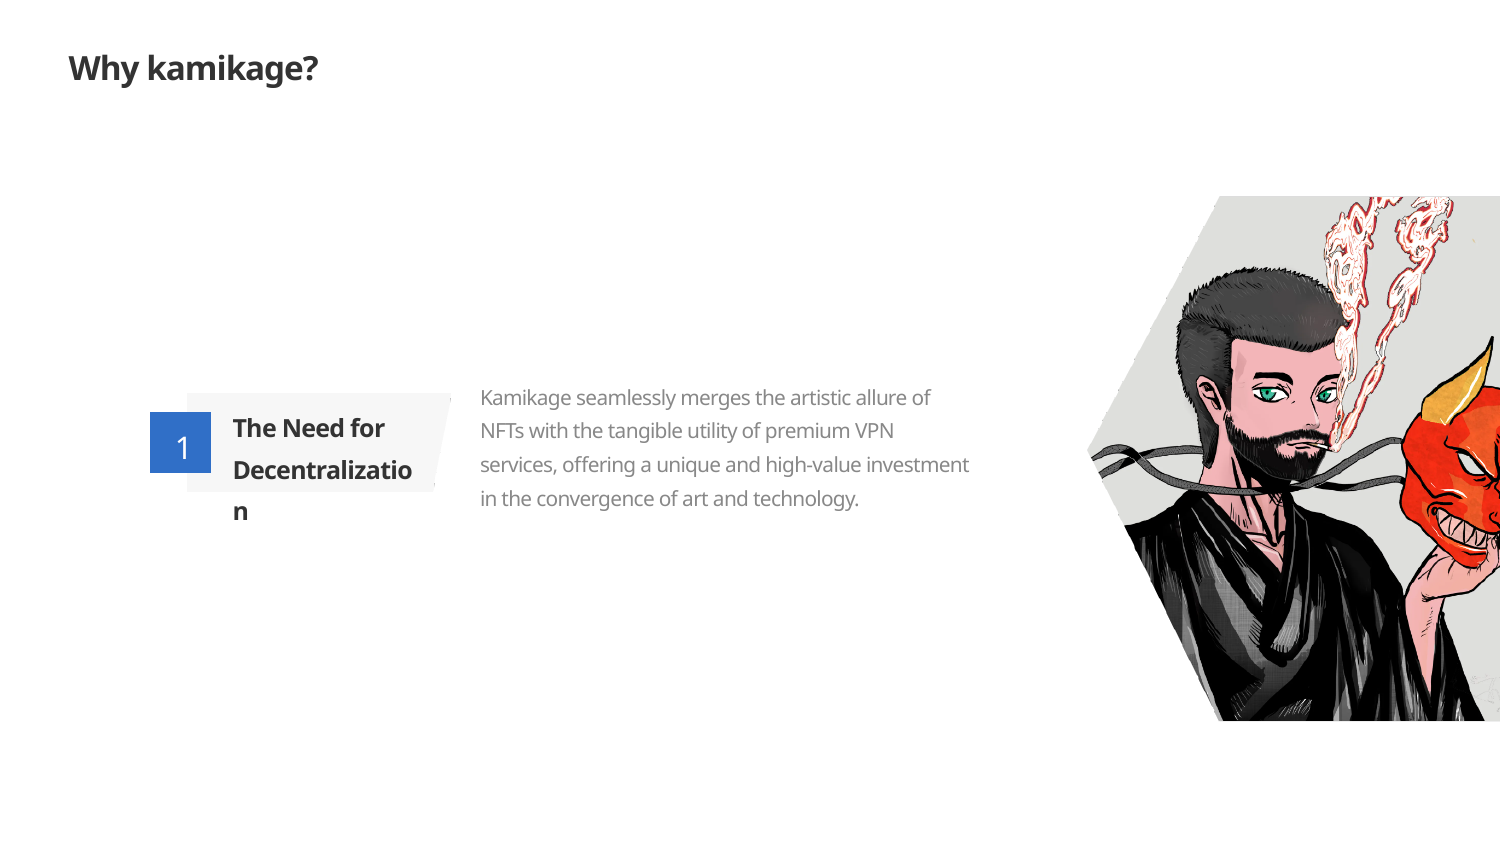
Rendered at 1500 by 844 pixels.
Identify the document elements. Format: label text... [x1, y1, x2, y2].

picture [149, 393, 451, 492]
text_box Why kamikage? [59, 37, 1441, 87]
text_box Kamikage seamlessly merges the artistic allure of NFTs with the tangible utility of premium VPN services, offering a unique and high-value investment in the convergence of art and technology. [480, 375, 976, 511]
picture [1087, 196, 1500, 722]
